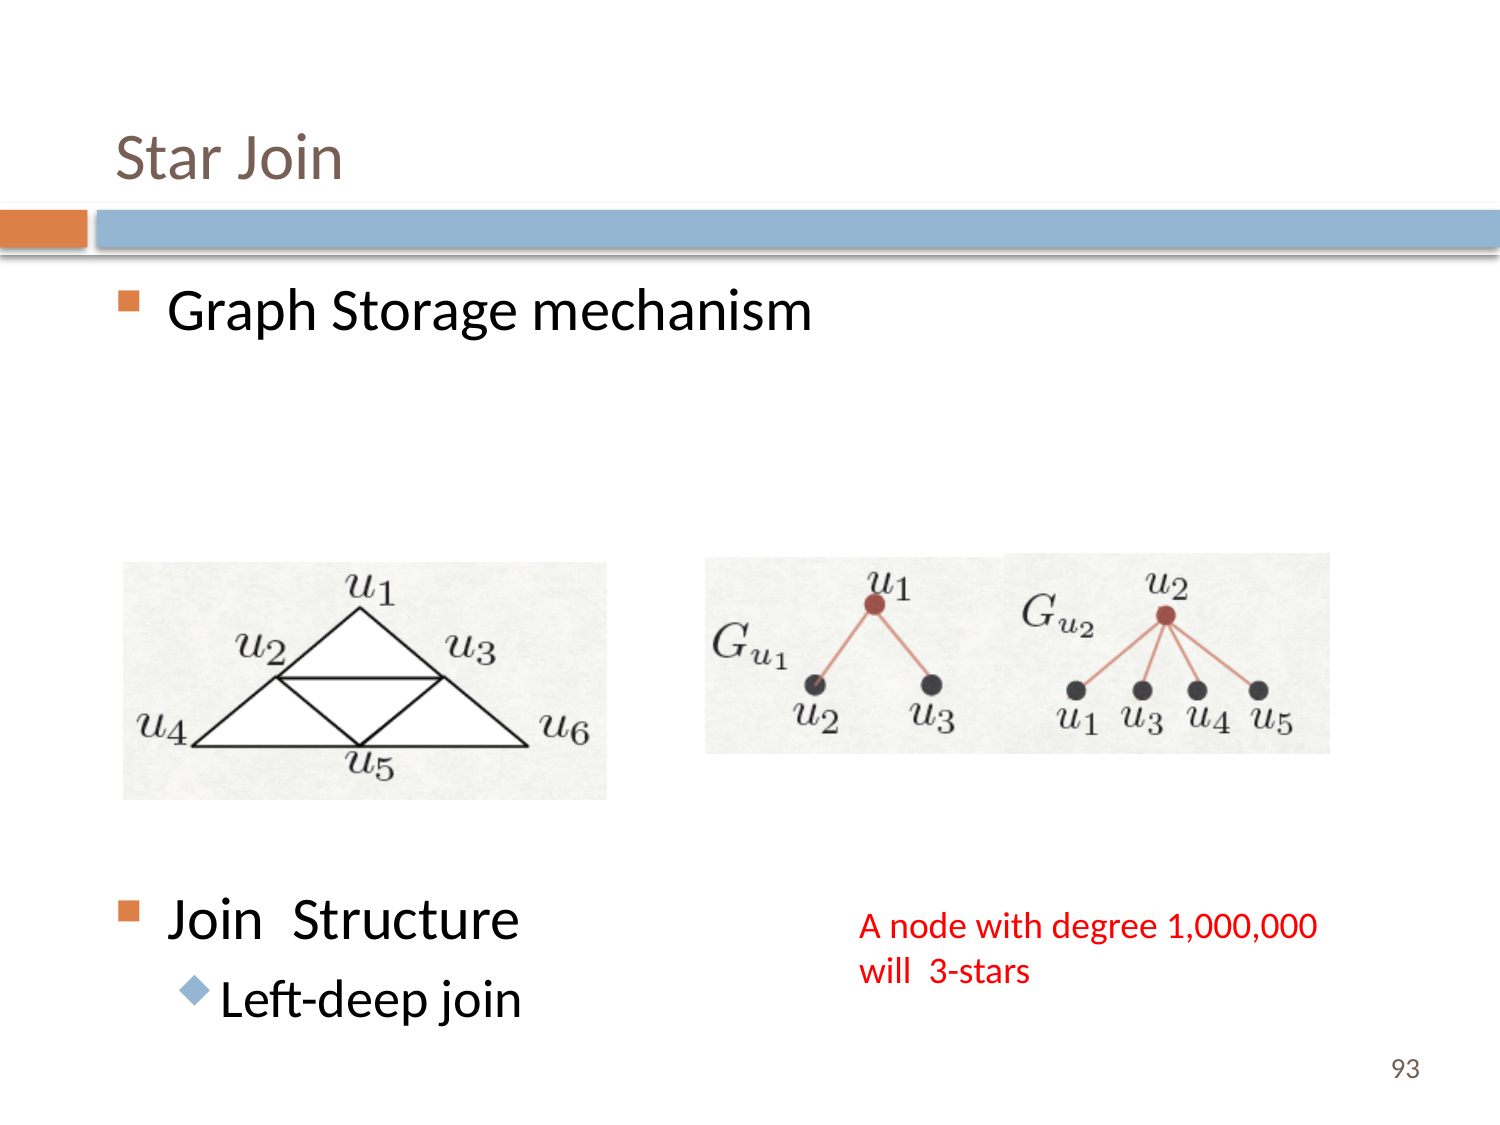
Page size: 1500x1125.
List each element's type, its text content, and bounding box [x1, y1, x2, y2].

slide_number 93 [1316, 1046, 1436, 1087]
picture [704, 553, 1330, 755]
title Star Join [100, 37, 1438, 200]
picture [123, 562, 608, 801]
